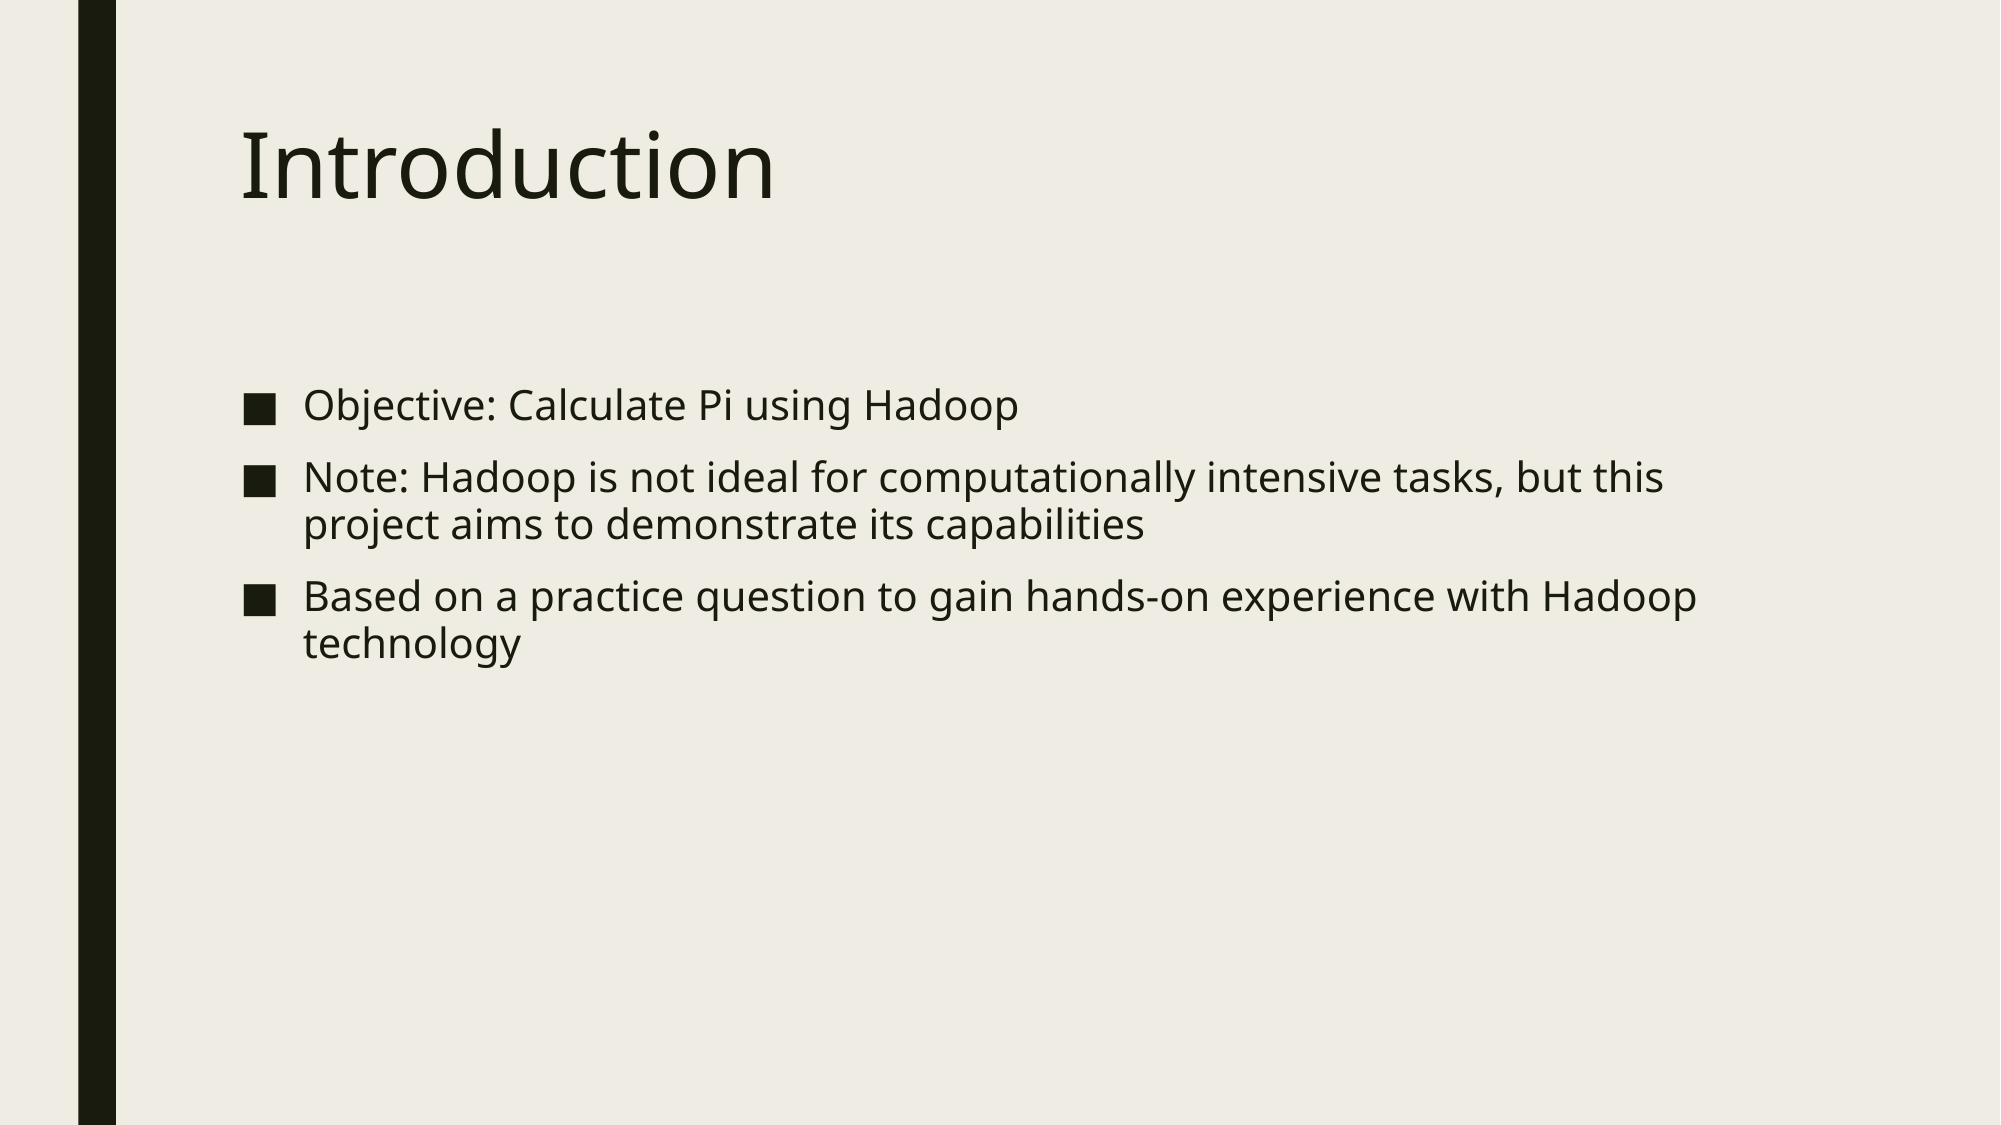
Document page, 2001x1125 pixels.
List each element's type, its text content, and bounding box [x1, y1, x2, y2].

list Objective: Calculate Pi using Hadoop Note: Hadoop is not ideal for computationally intensive tasks, but this project aims to demonstrate its capabilities Based on a practice question to gain hands-on experience with Hadoop technology [225, 375, 1800, 963]
title Introduction [225, 112, 1800, 357]
